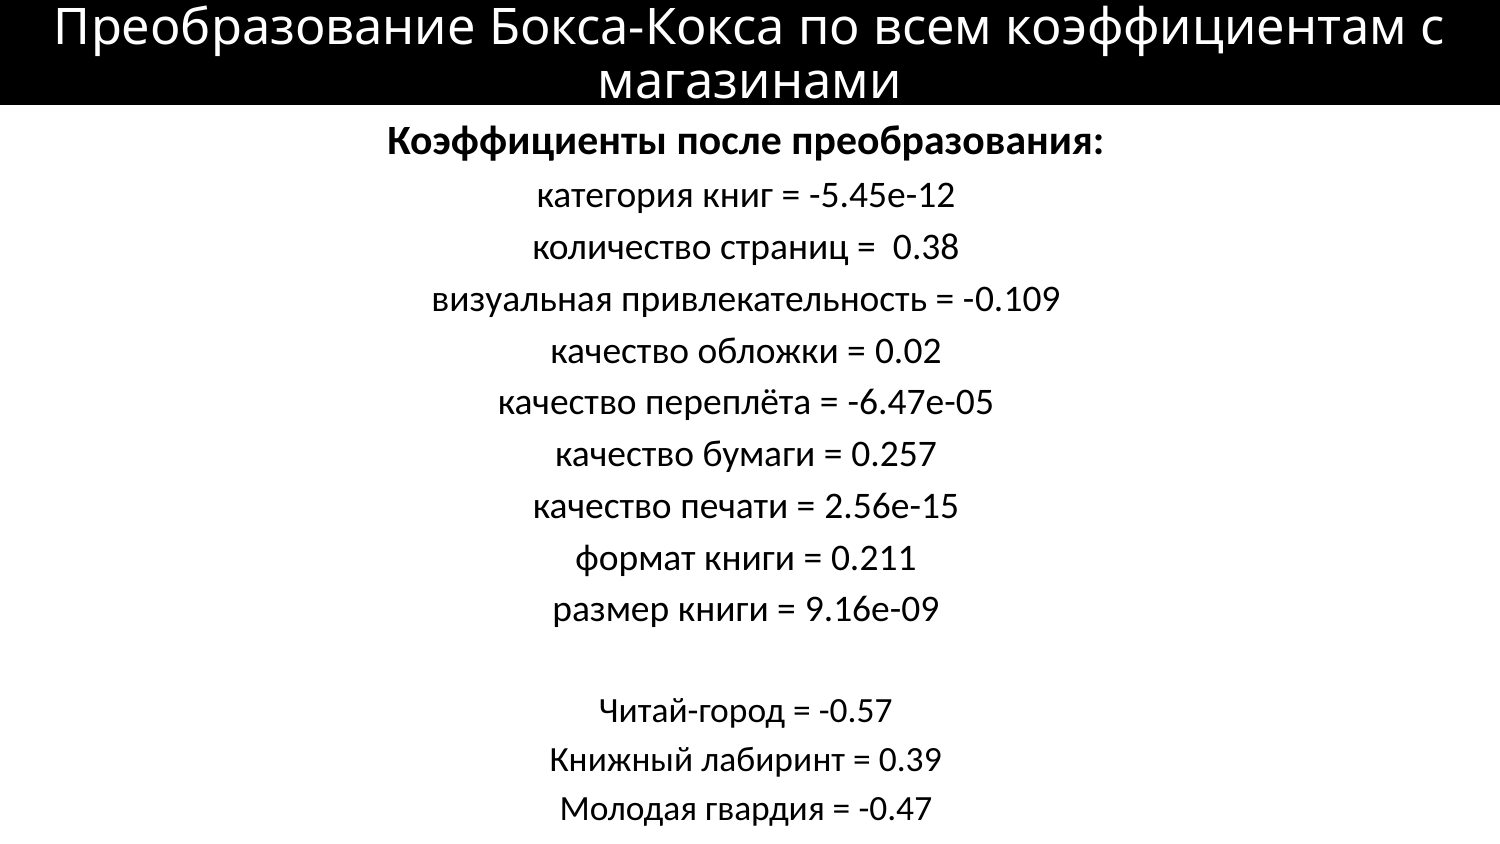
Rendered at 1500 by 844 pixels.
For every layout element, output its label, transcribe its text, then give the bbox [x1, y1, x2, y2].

text_box Преобразование Бокса-Кокса по всем коэффициентам с магазинами [0, 0, 1500, 116]
text_box Коэффициенты после преобразования: категория книг = -5.45е-12 количество страниц = 0.38 визуальная привлекательность = -0.109 качество обложки = 0.02 качество переплёта = -6.47е-05 качество бумаги = 0.257 качество печати = 2.56е-15 формат книги = 0.211 размер книги = 9.16е-09 Читай-город = -0.57 Книжный лабиринт = 0.39 Молодая гвардия = -0.47 [361, 103, 1131, 843]
